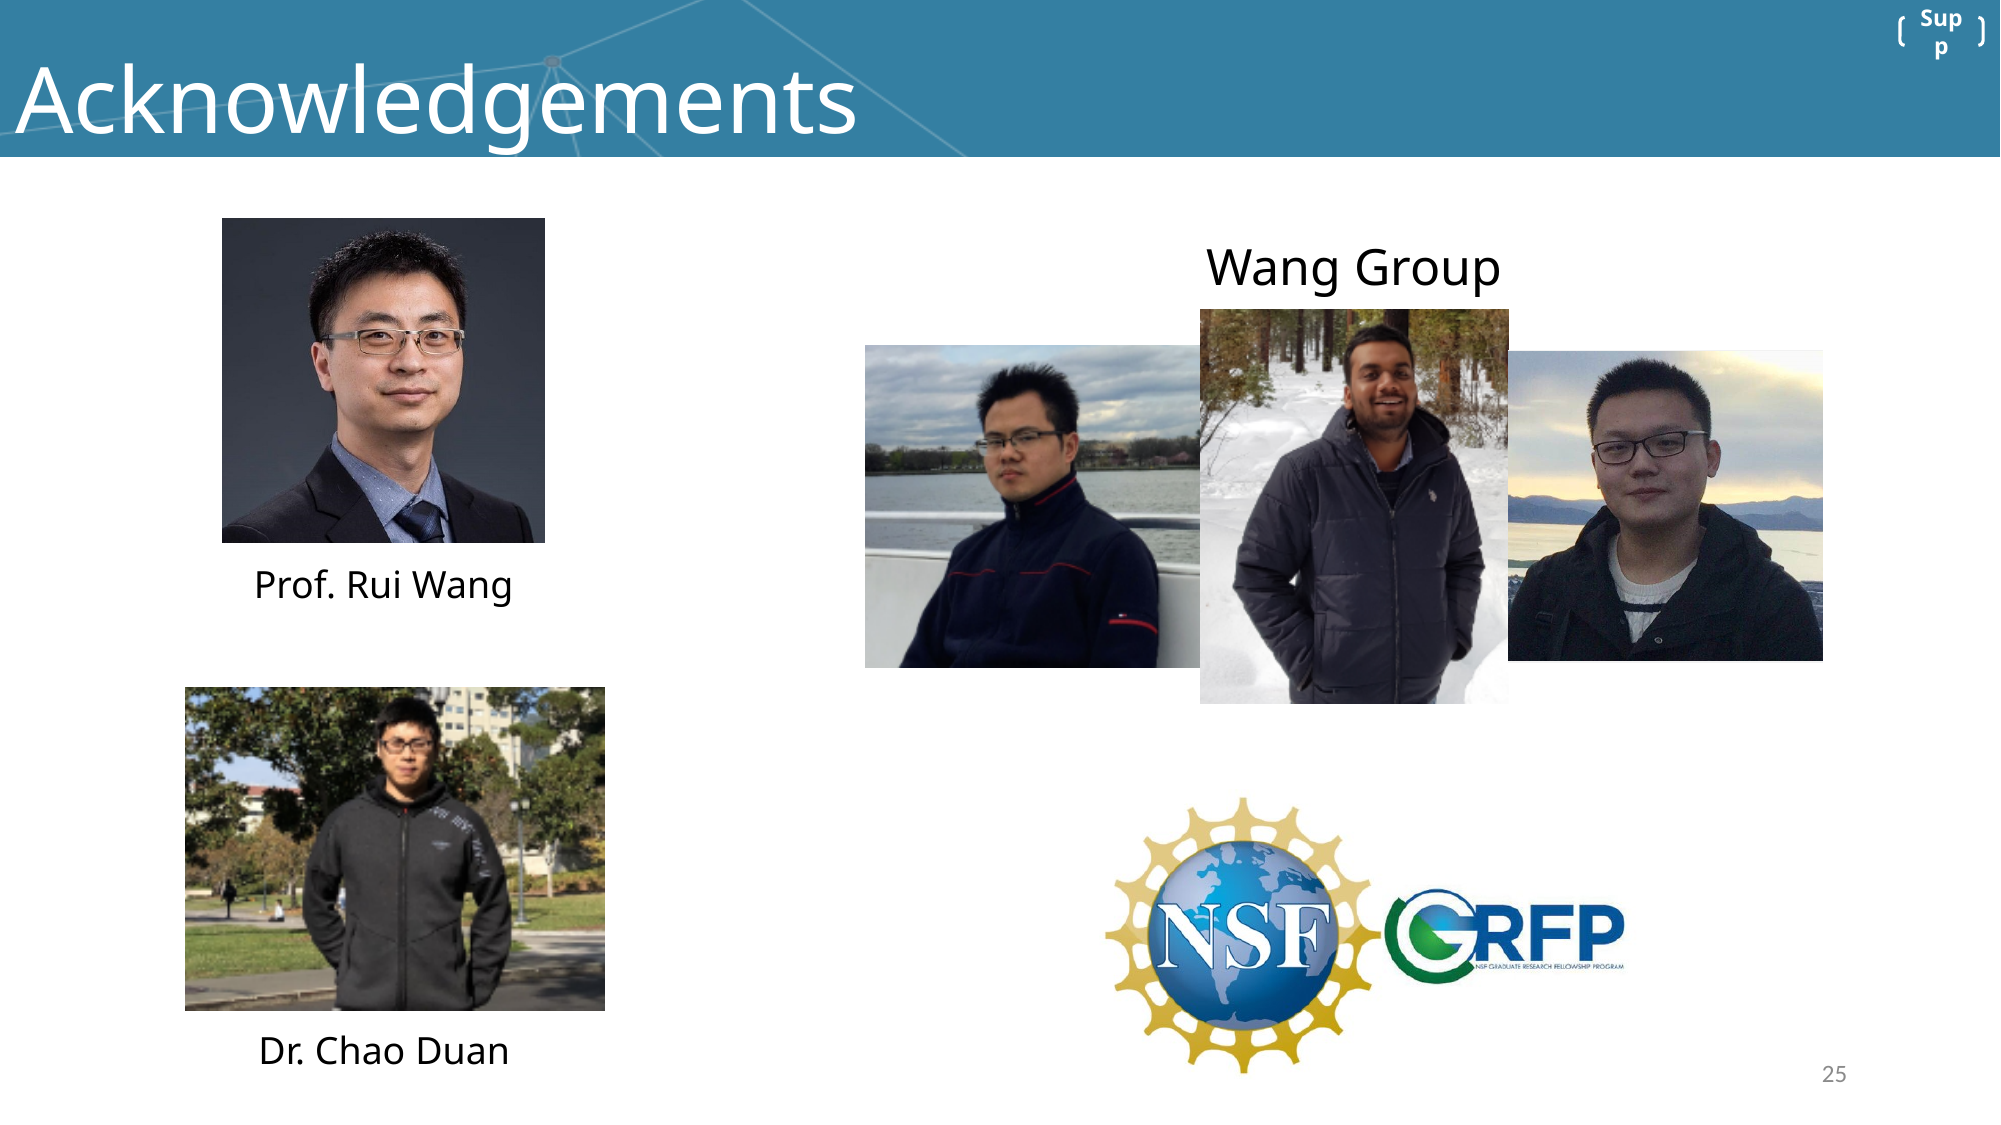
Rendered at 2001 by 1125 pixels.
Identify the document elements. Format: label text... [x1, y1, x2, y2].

picture [972, 789, 1766, 1080]
picture [222, 218, 545, 543]
picture [865, 309, 1823, 704]
text_box Wang Group [1191, 228, 1518, 303]
text_box Prof. Rui Wang [239, 554, 529, 614]
picture [185, 687, 605, 1011]
slide_number 25 [1412, 1042, 1863, 1103]
text_box Dr. Chao Duan [243, 1019, 526, 1079]
title Acknowledgements [0, 22, 1725, 154]
